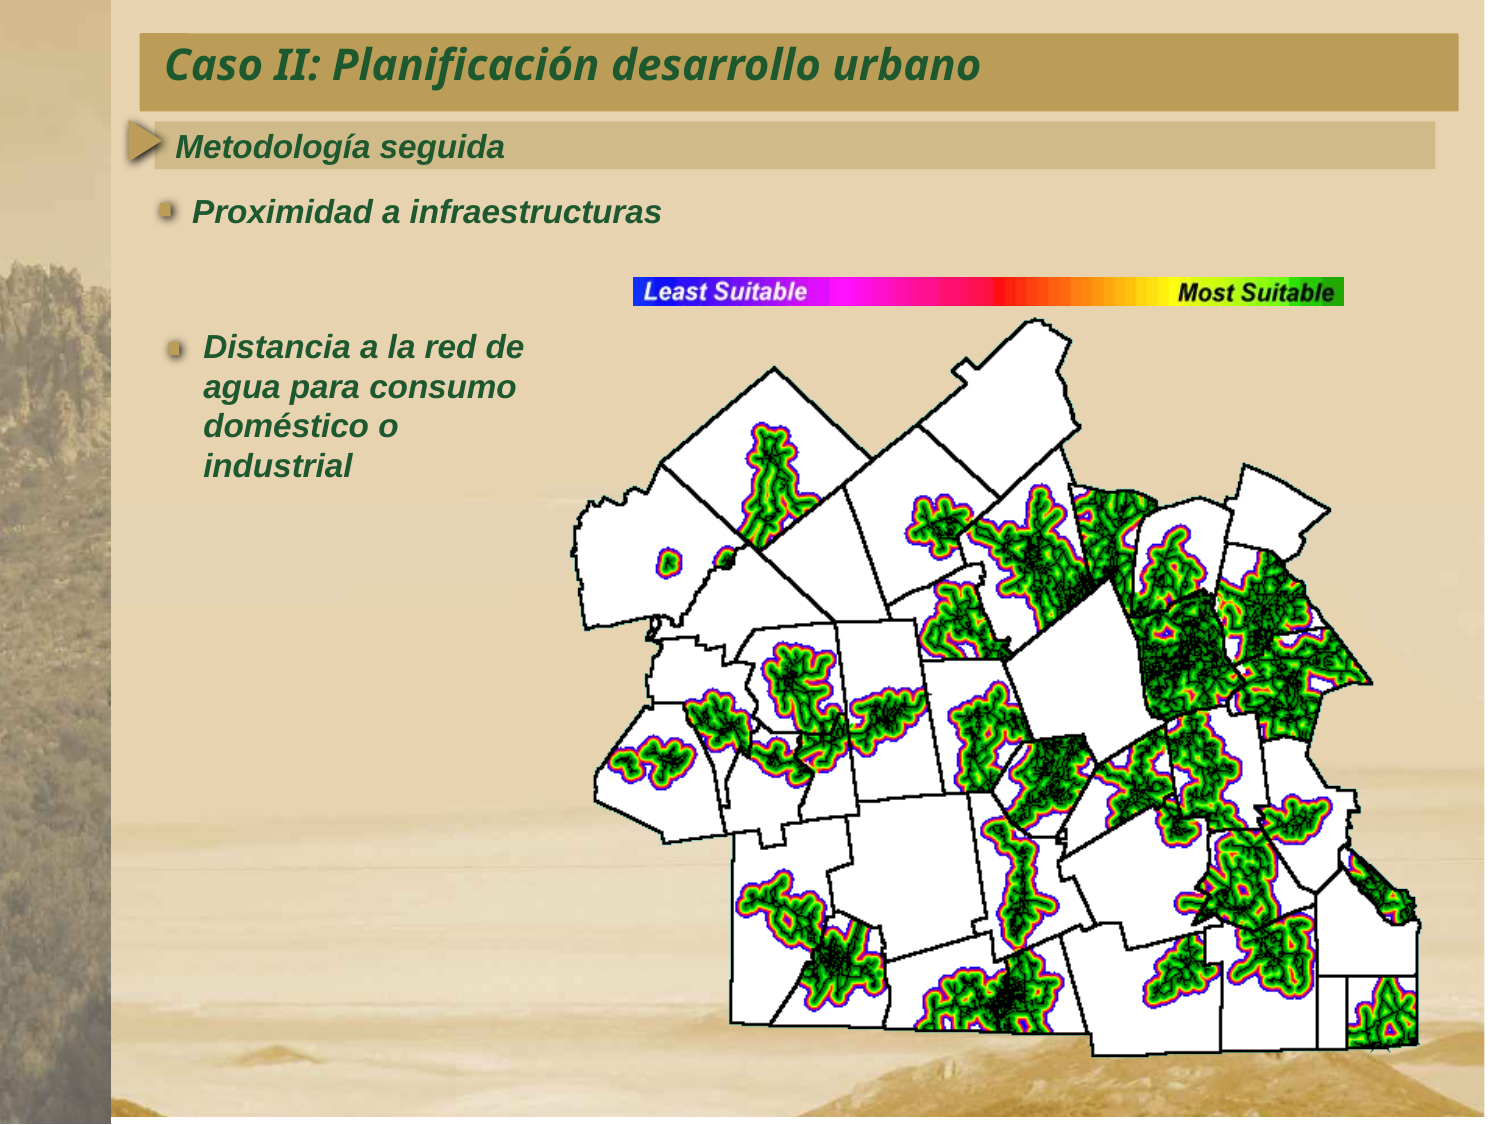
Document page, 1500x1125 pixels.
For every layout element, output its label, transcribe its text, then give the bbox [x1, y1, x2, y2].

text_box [159, 182, 1399, 239]
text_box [563, 276, 1433, 1067]
text_box Caso II: Planificación desarrollo urbano [149, 28, 1444, 97]
picture [0, 0, 1485, 1124]
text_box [168, 316, 565, 493]
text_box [128, 117, 1436, 174]
